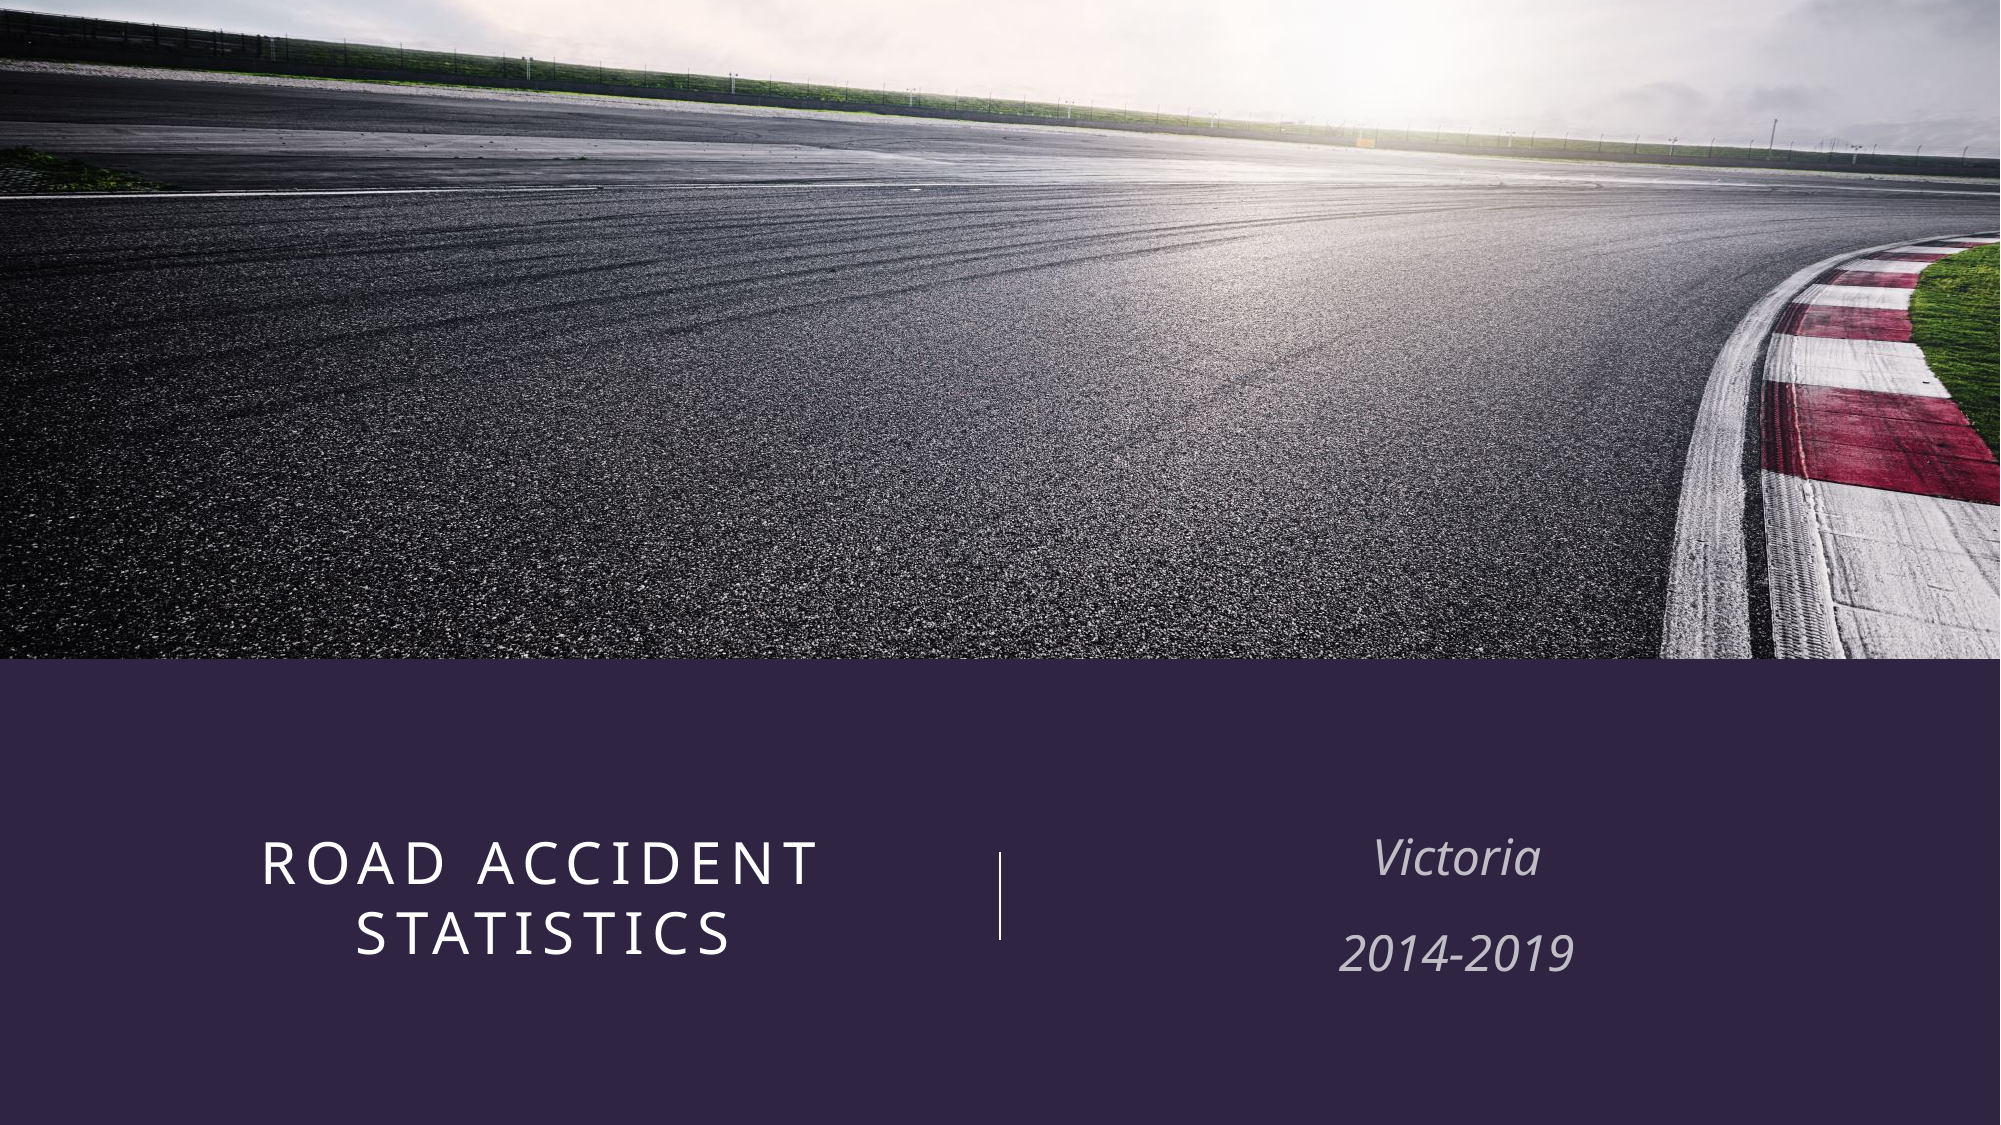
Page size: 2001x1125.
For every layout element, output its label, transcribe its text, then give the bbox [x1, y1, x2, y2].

subtitle Victoria 2014-2019 [1091, 754, 1822, 1038]
title Road accident statistics [177, 754, 909, 1038]
text_box [0, 659, 2000, 1125]
picture [0, 0, 2000, 659]
